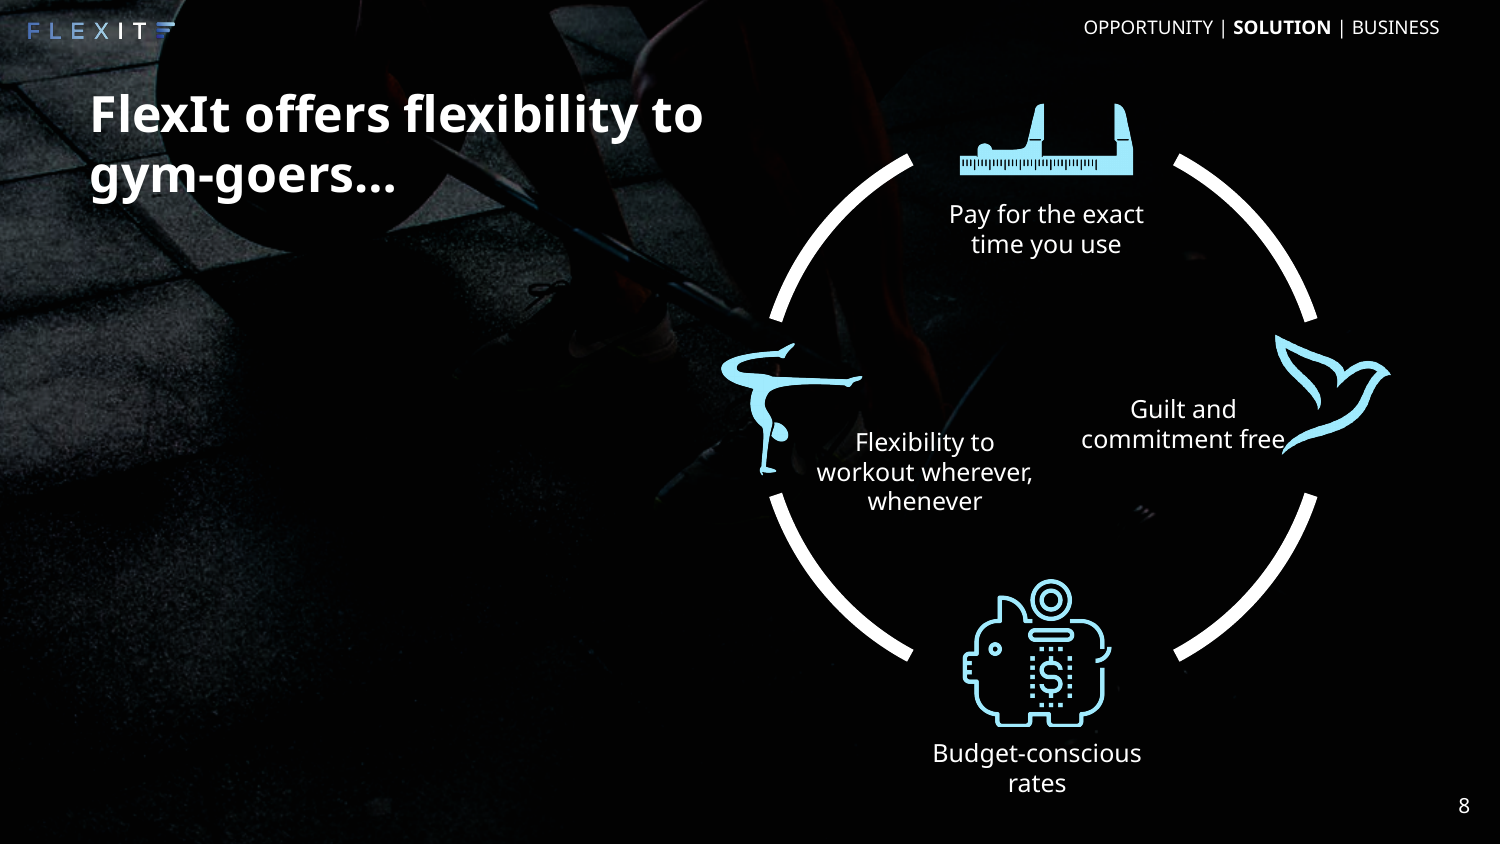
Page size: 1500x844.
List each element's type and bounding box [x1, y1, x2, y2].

text_box [761, 125, 1326, 690]
picture [0, 0, 1500, 844]
